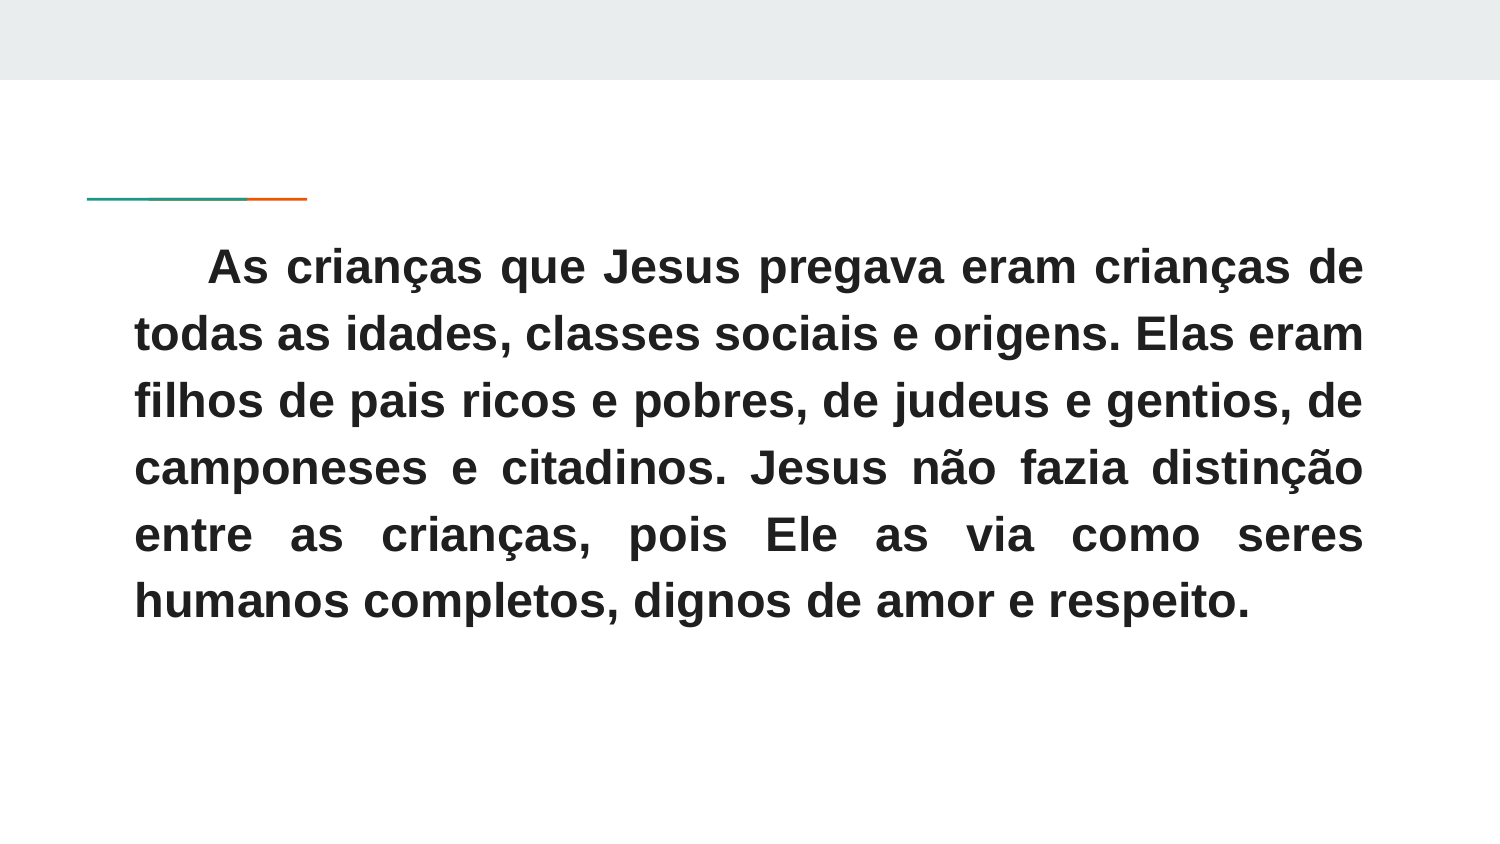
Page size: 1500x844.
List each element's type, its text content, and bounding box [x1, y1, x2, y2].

list As crianças que Jesus pregava eram crianças de todas as idades, classes sociais e origens. Elas eram filhos de pais ricos e pobres, de judeus e gentios, de camponeses e citadinos. Jesus não fazia distinção entre as crianças, pois Ele as via como seres humanos completos, dignos de amor e respeito. [119, 211, 1381, 712]
